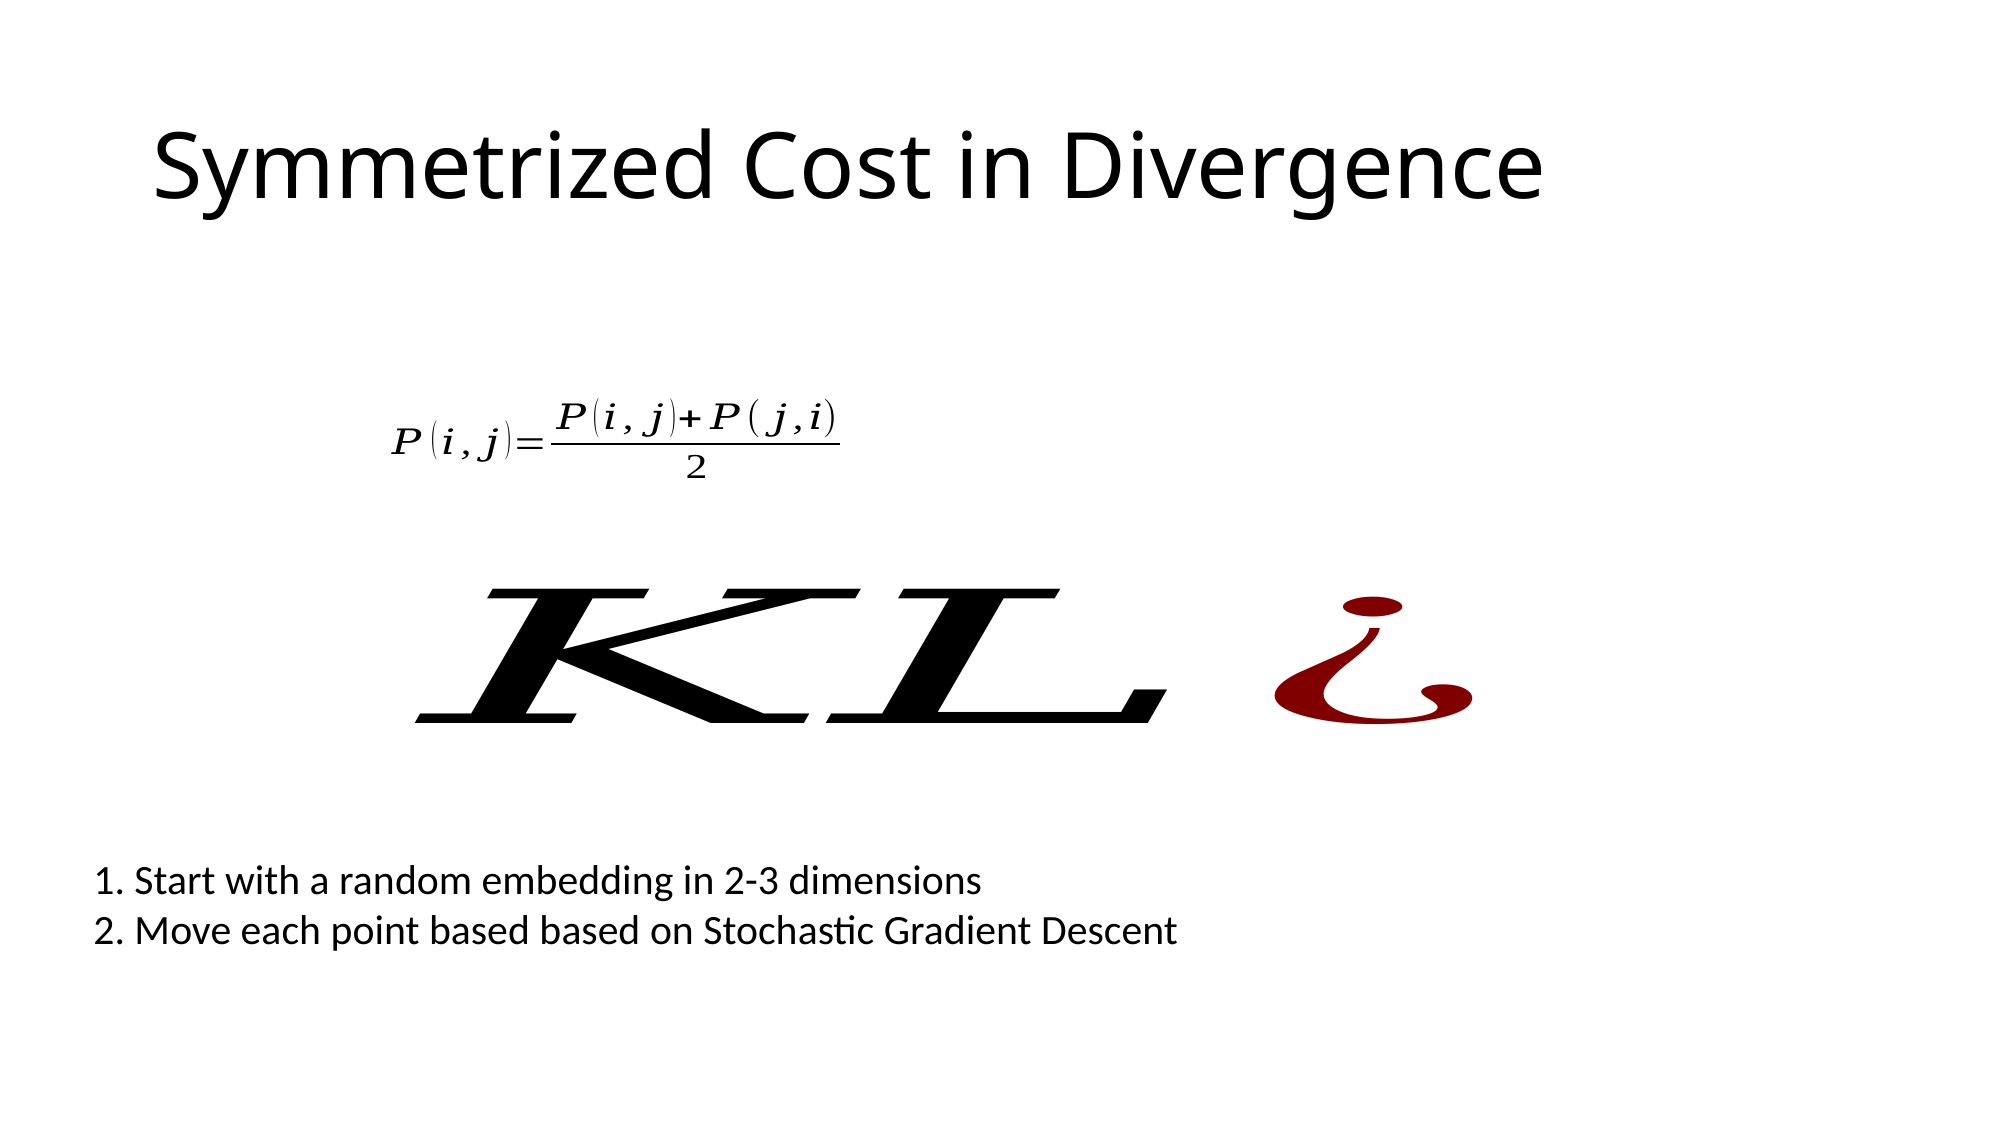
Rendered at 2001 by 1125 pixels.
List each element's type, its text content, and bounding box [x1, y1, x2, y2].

title Symmetrized Cost in Divergence [137, 59, 1863, 278]
text_box 1. Start with a random embedding in 2-3 dimensions 2. Move each point based based on Stochastic Gradient Descent [78, 845, 1194, 960]
